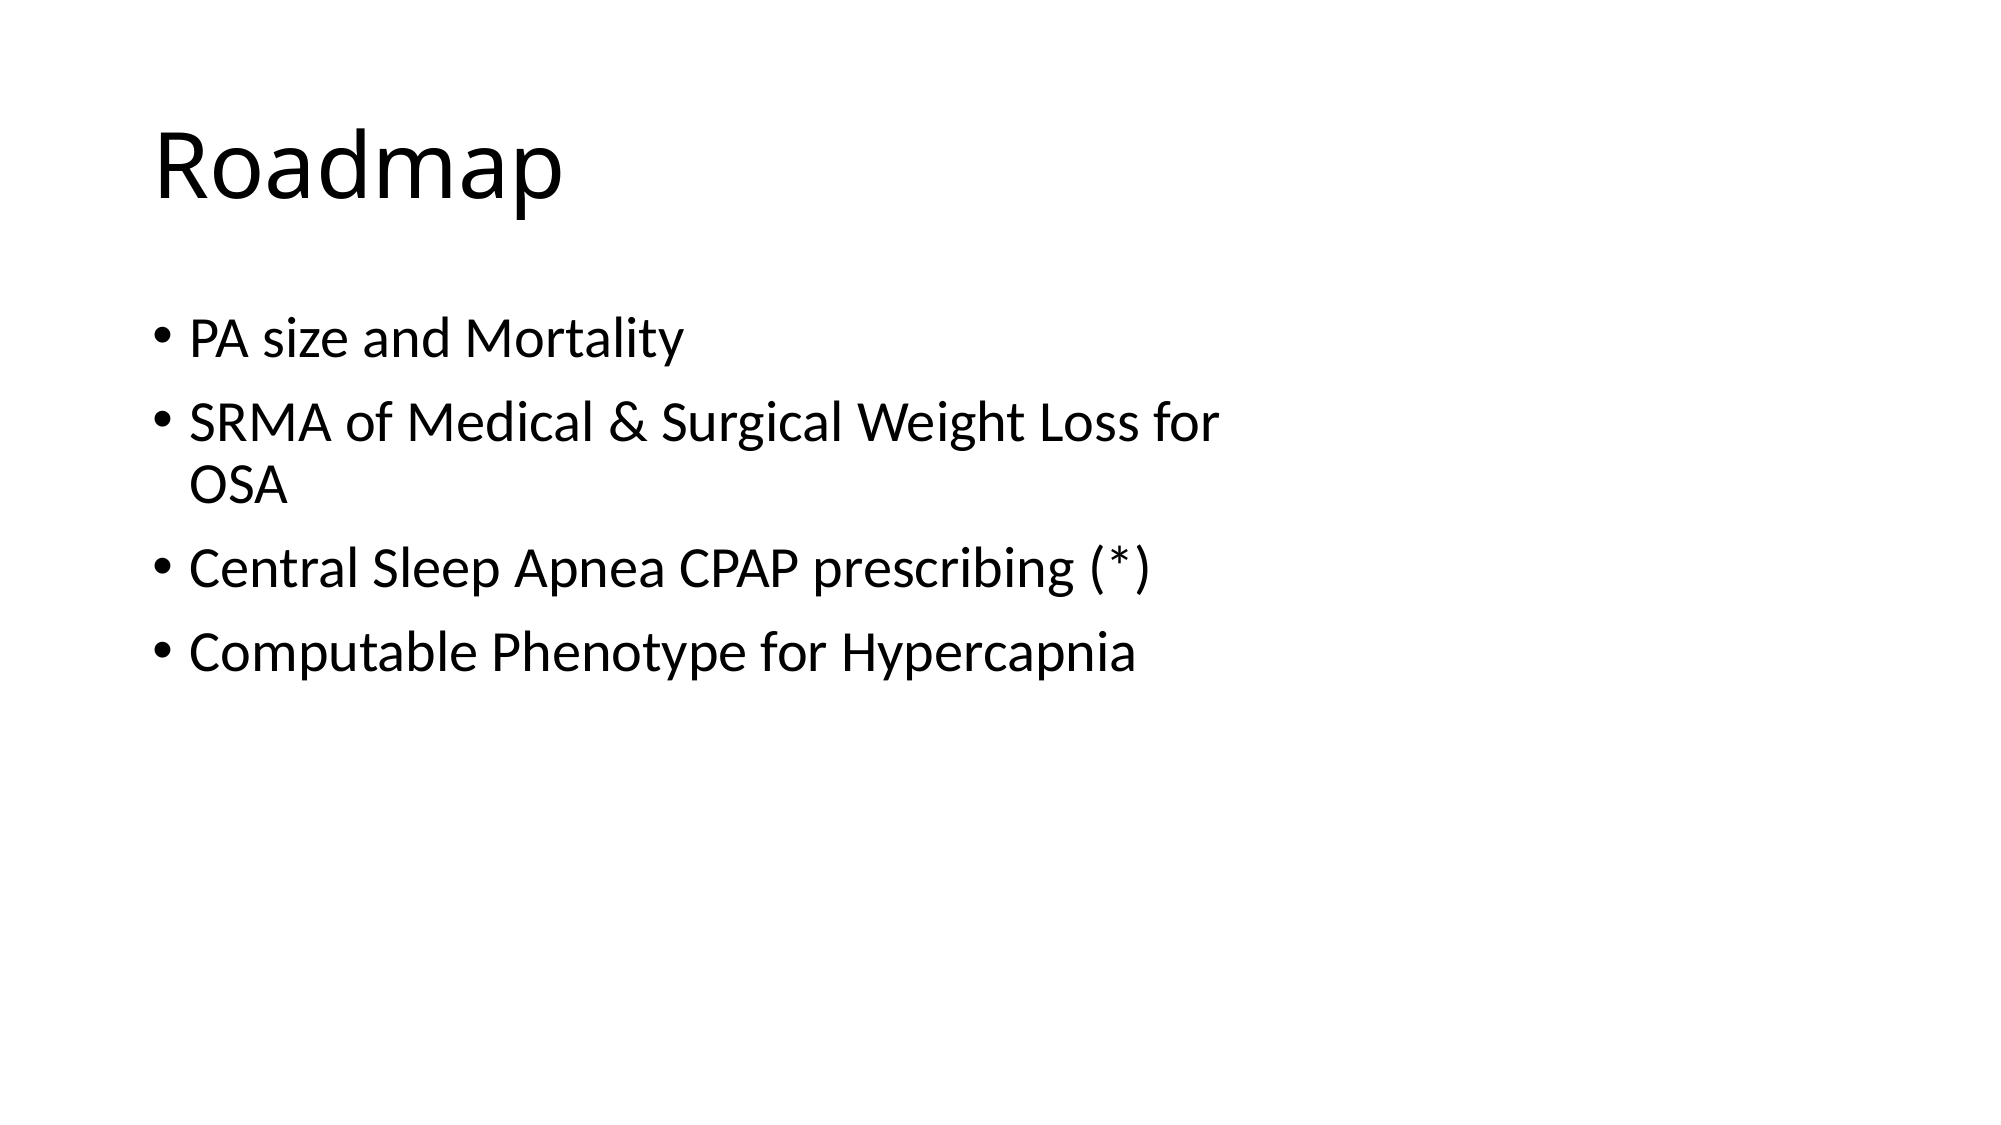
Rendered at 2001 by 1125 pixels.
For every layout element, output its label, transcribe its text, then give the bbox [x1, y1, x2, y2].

list PA size and Mortality SRMA of Medical & Surgical Weight Loss for OSA Central Sleep Apnea CPAP prescribing (*) Computable Phenotype for Hypercapnia [137, 299, 1340, 1014]
title Roadmap [137, 59, 1863, 278]
